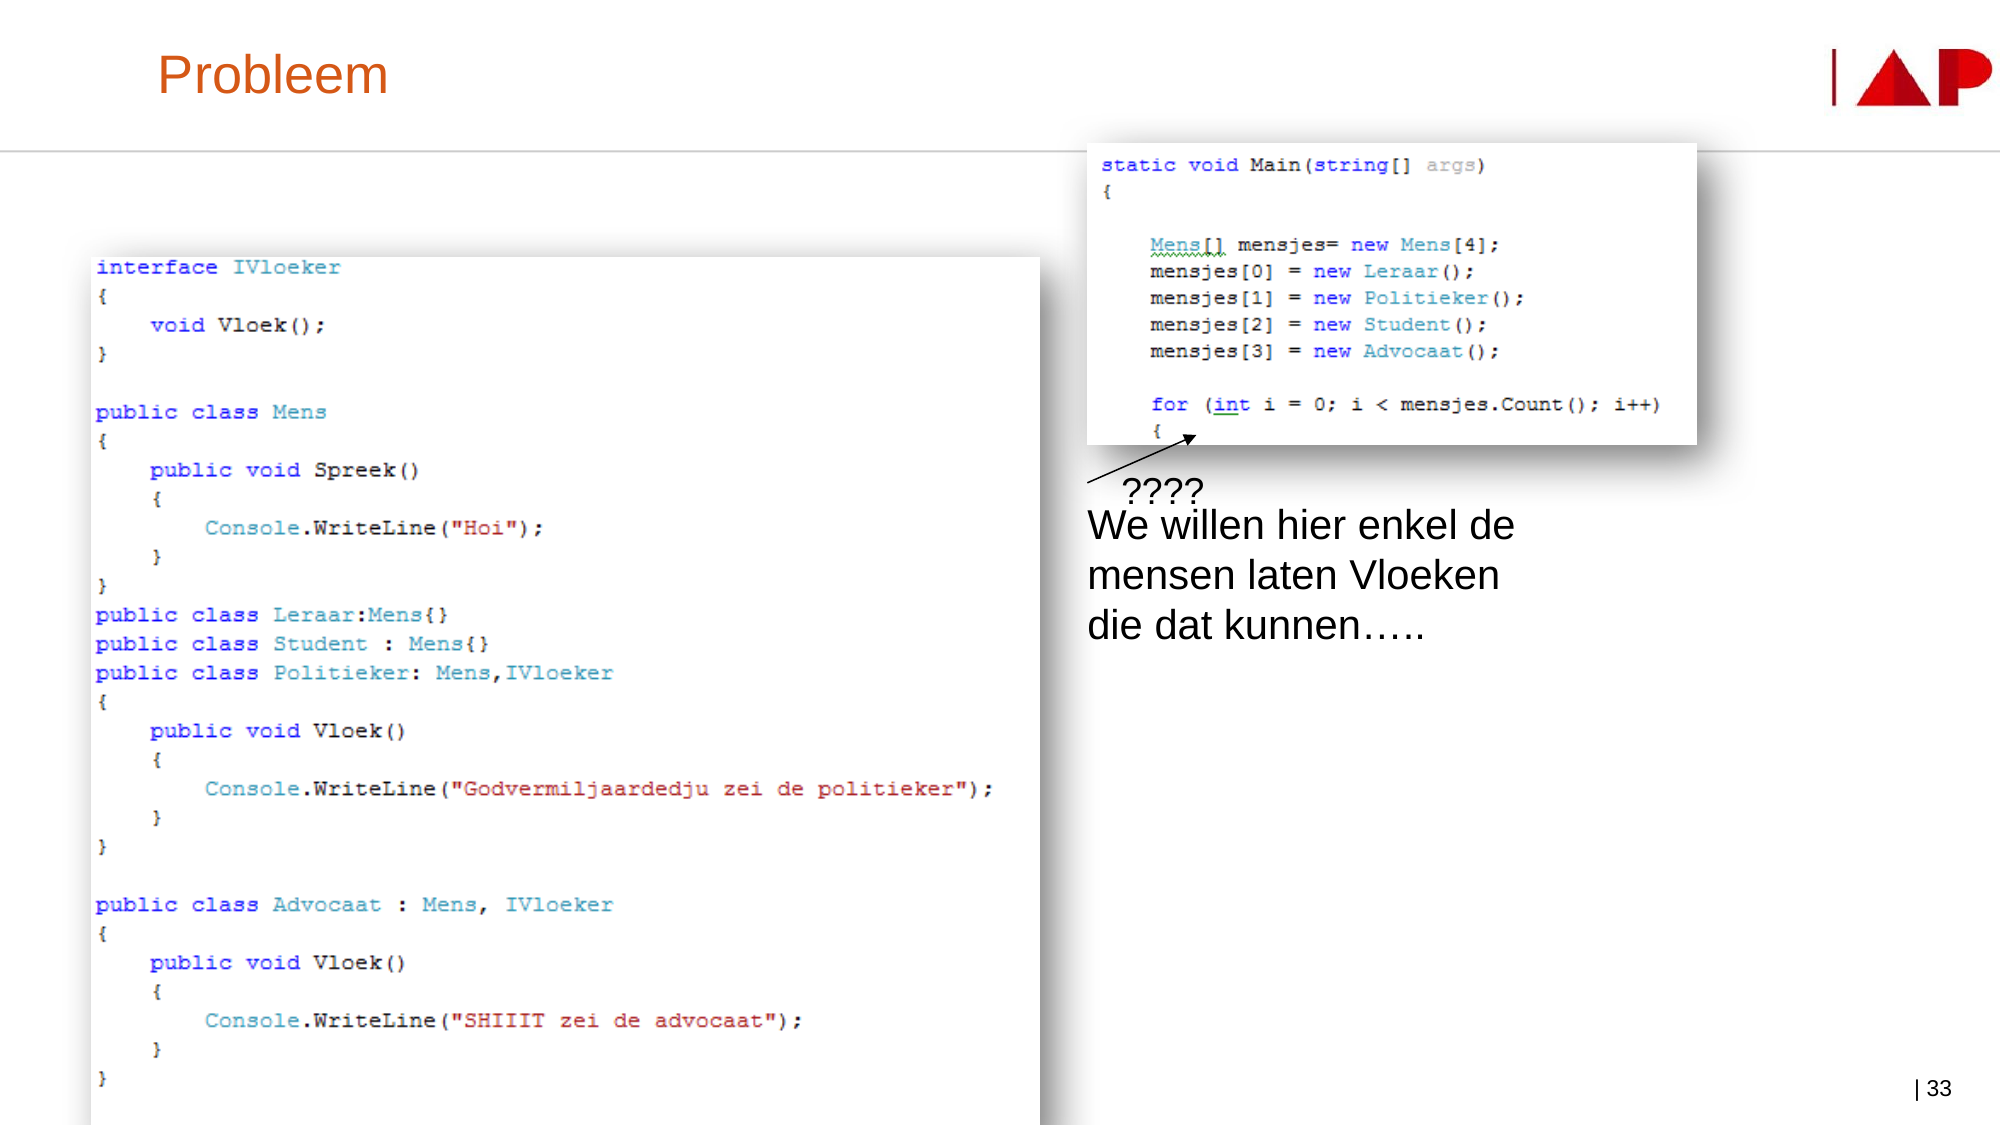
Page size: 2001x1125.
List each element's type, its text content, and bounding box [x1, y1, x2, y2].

picture [1087, 143, 1697, 446]
list We willen hier enkel de mensen laten Vloeken die dat kunnen….. [1087, 497, 1523, 1125]
text_box ???? [1106, 459, 1381, 520]
picture [1843, 10, 2000, 142]
picture [91, 257, 1041, 1125]
slide_number | 33 [1425, 1061, 1953, 1113]
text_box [1087, 434, 1197, 484]
title Probleem [157, 0, 1843, 152]
